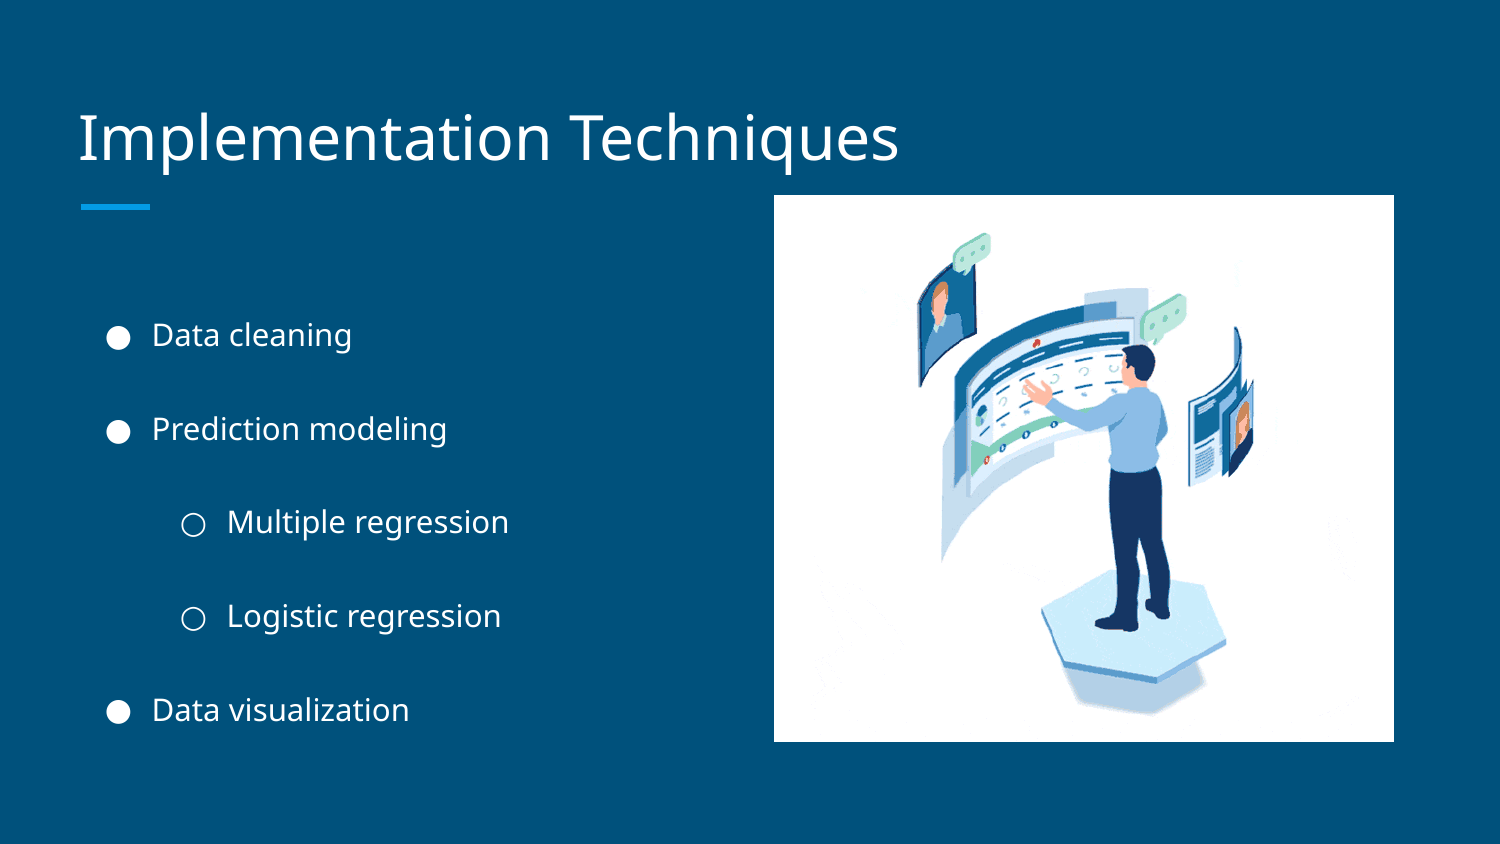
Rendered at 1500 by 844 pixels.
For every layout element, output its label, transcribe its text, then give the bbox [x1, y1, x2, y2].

picture [775, 196, 1393, 741]
title Implementation Techniques [63, 75, 1437, 188]
list Data cleaning Prediction modeling Multiple regression Logistic regression Data visualization [63, 244, 703, 745]
